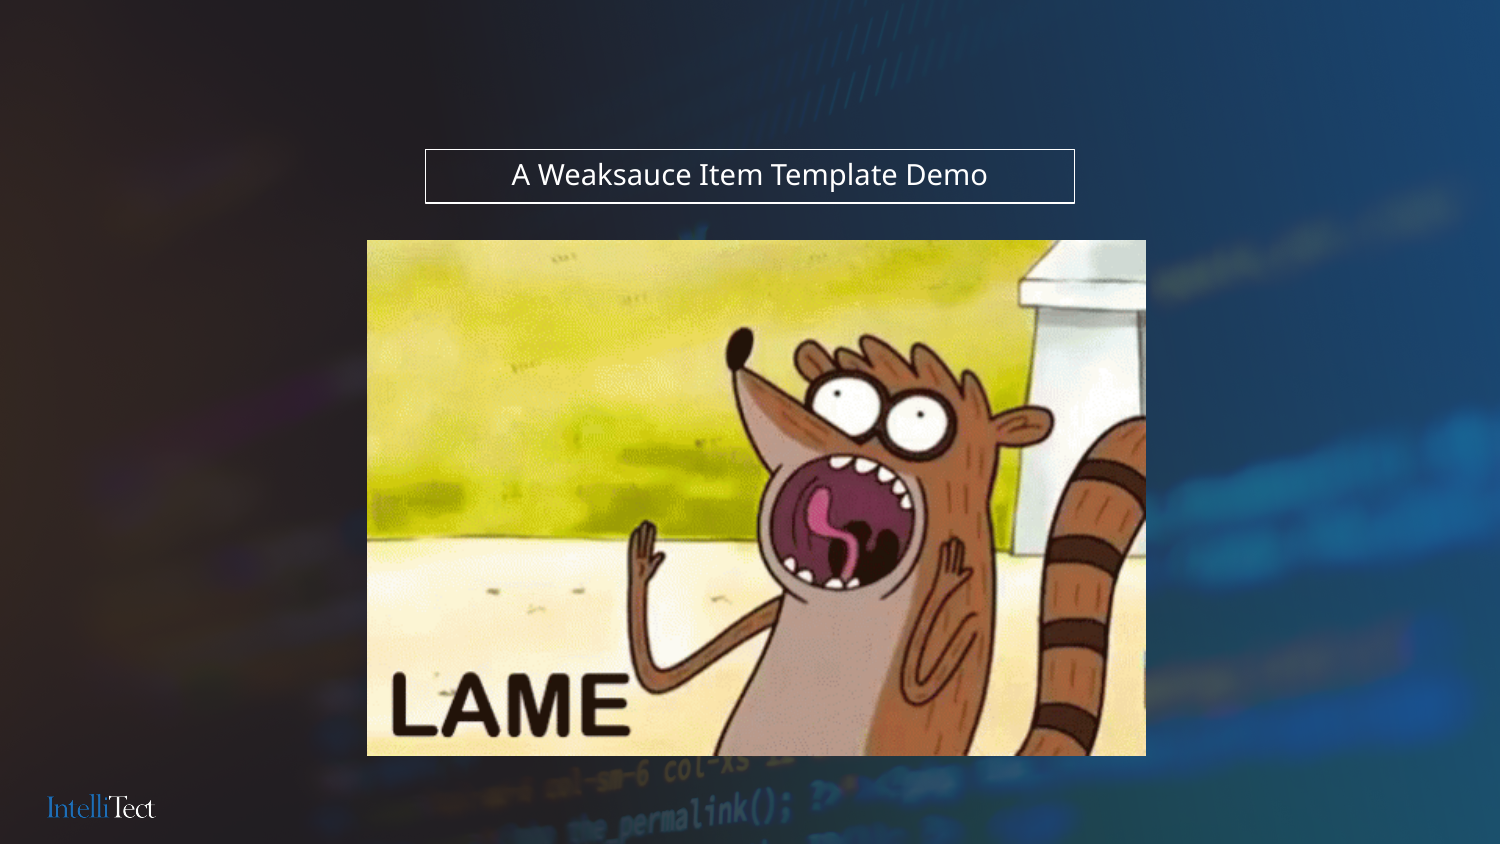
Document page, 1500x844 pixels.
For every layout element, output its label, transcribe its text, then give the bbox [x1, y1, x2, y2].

picture [47, 794, 156, 818]
picture [367, 240, 1146, 756]
text_box A Weaksauce Item Template Demo [425, 149, 1075, 203]
